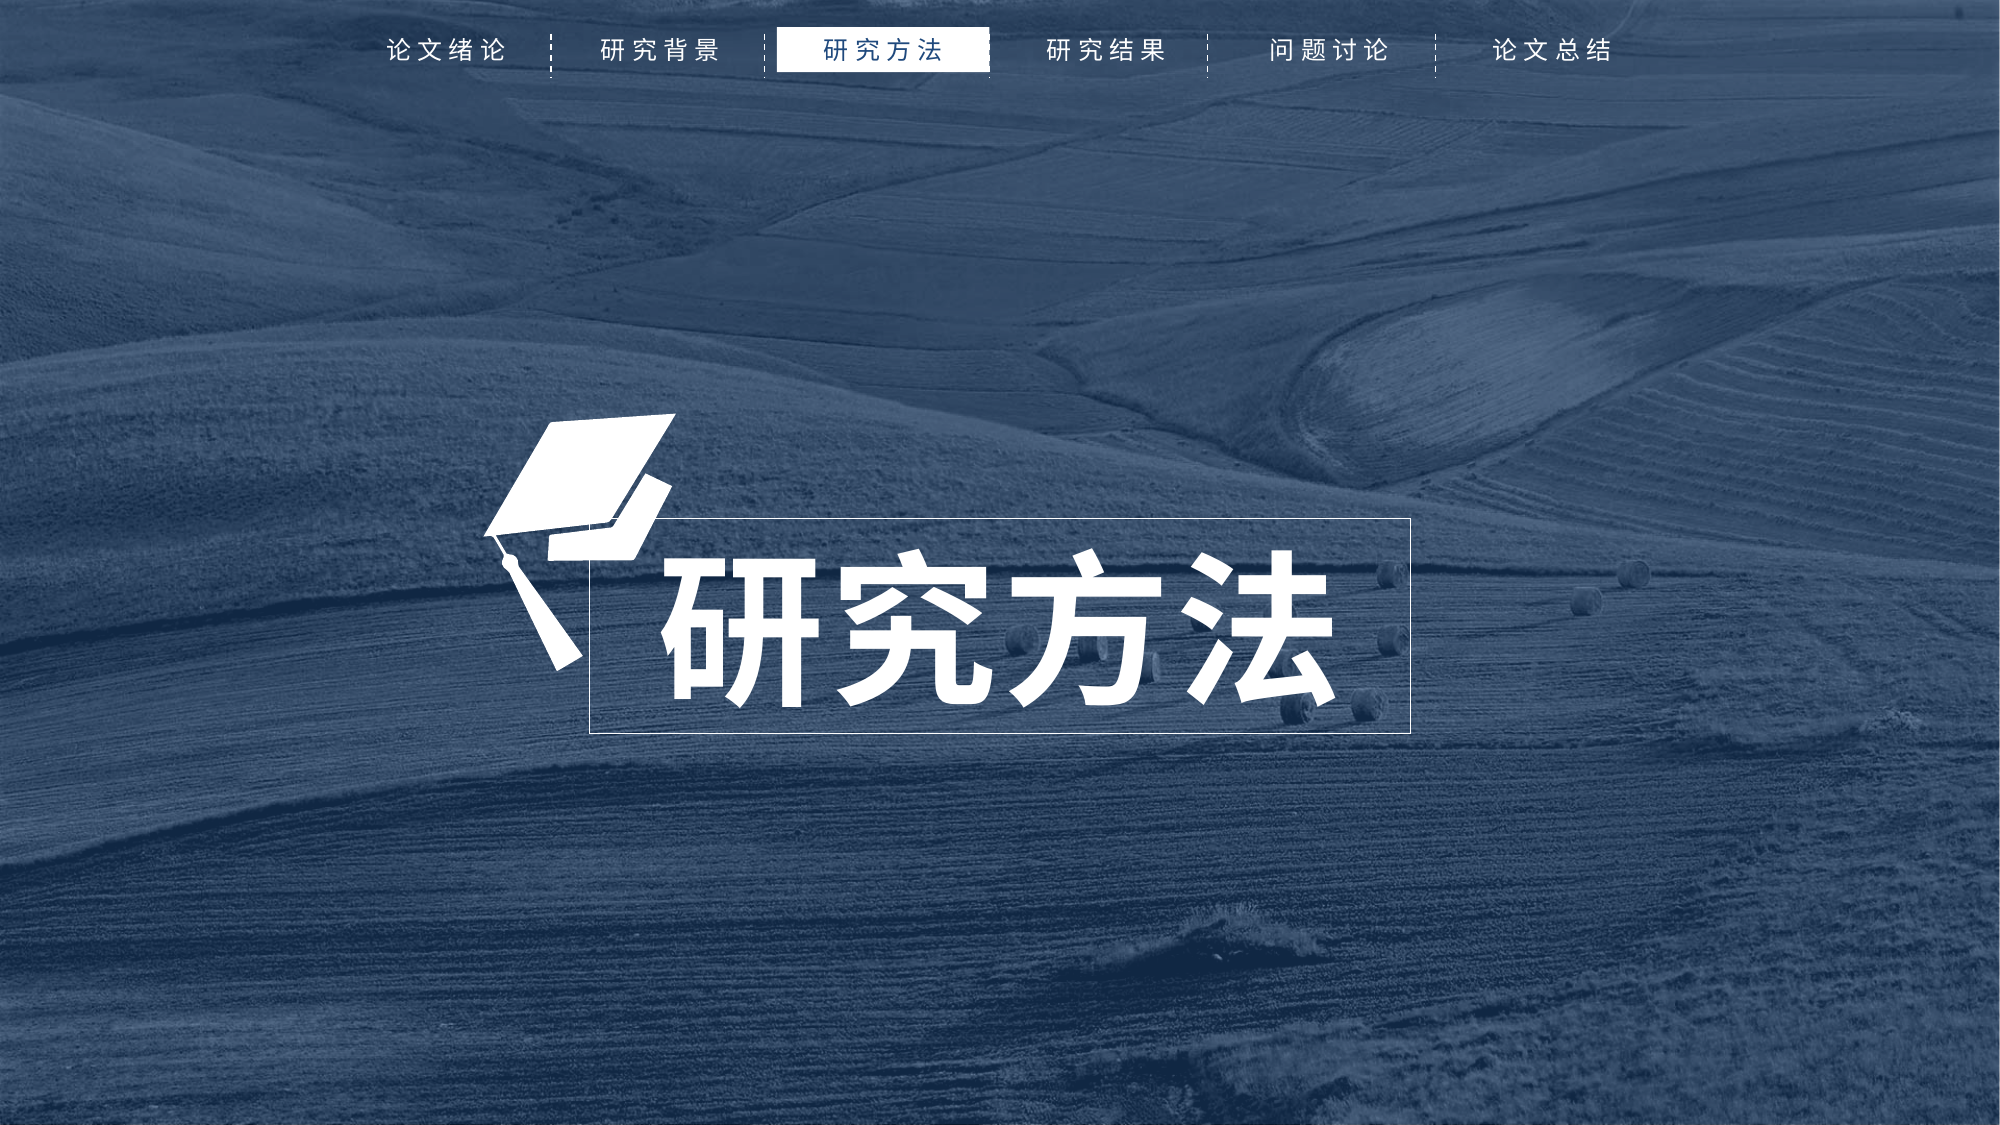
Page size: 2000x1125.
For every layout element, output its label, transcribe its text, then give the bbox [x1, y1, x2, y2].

text_box 论文绪论 [340, 27, 551, 73]
text_box 研究方法 [776, 27, 990, 73]
text_box 研究背景 [553, 27, 767, 73]
text_box 研究结果 [999, 27, 1213, 73]
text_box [485, 409, 720, 628]
text_box 论文总结 [1446, 27, 1659, 73]
text_box 问题讨论 [1223, 27, 1436, 73]
text_box 研究方法 [589, 518, 1411, 734]
